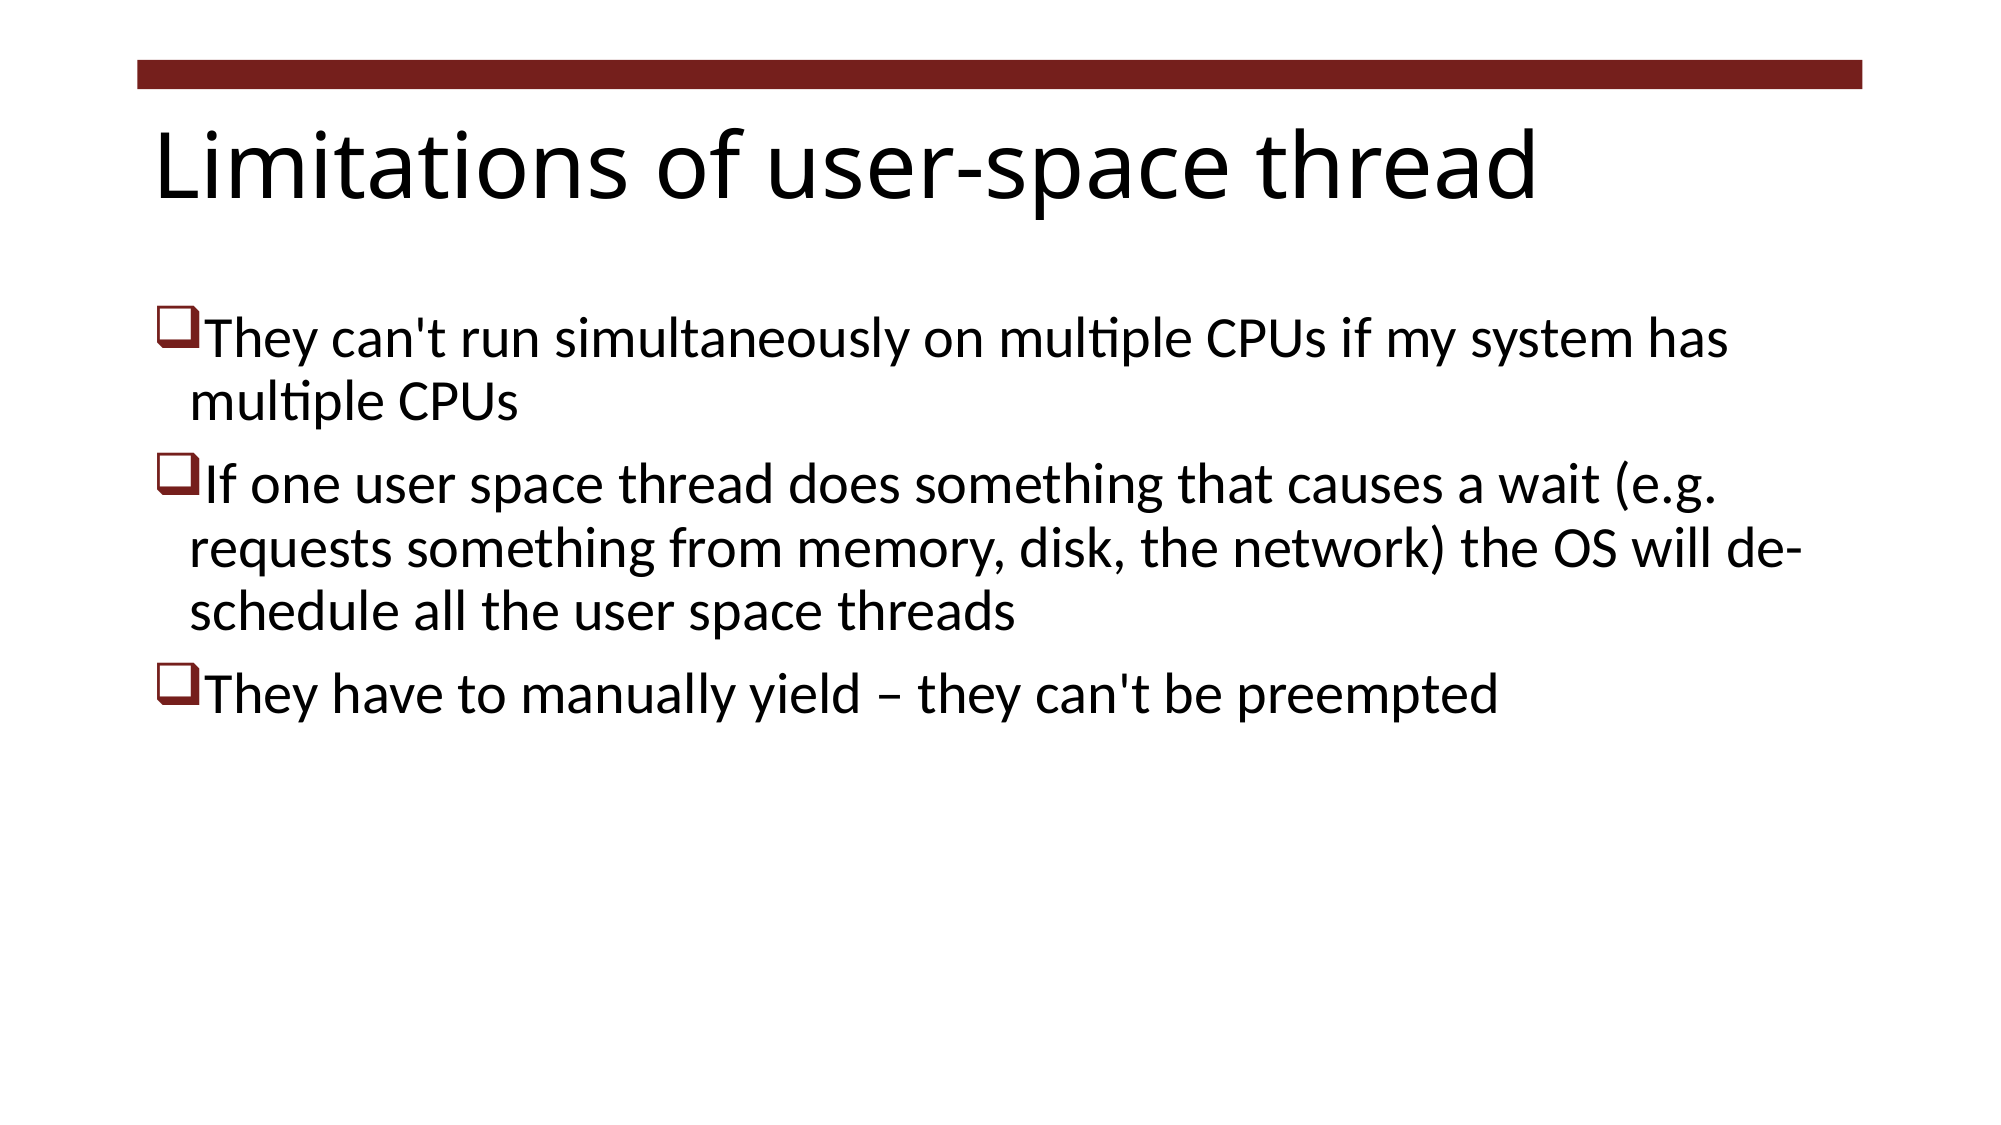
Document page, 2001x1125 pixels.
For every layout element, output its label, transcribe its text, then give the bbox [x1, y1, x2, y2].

list They can't run simultaneously on multiple CPUs if my system has multiple CPUs If one user space thread does something that causes a wait (e.g. requests something from memory, disk, the network) the OS will de-schedule all the user space threads They have to manually yield – they can't be preempted [137, 299, 1863, 1103]
title Limitations of user-space thread [137, 59, 1863, 278]
